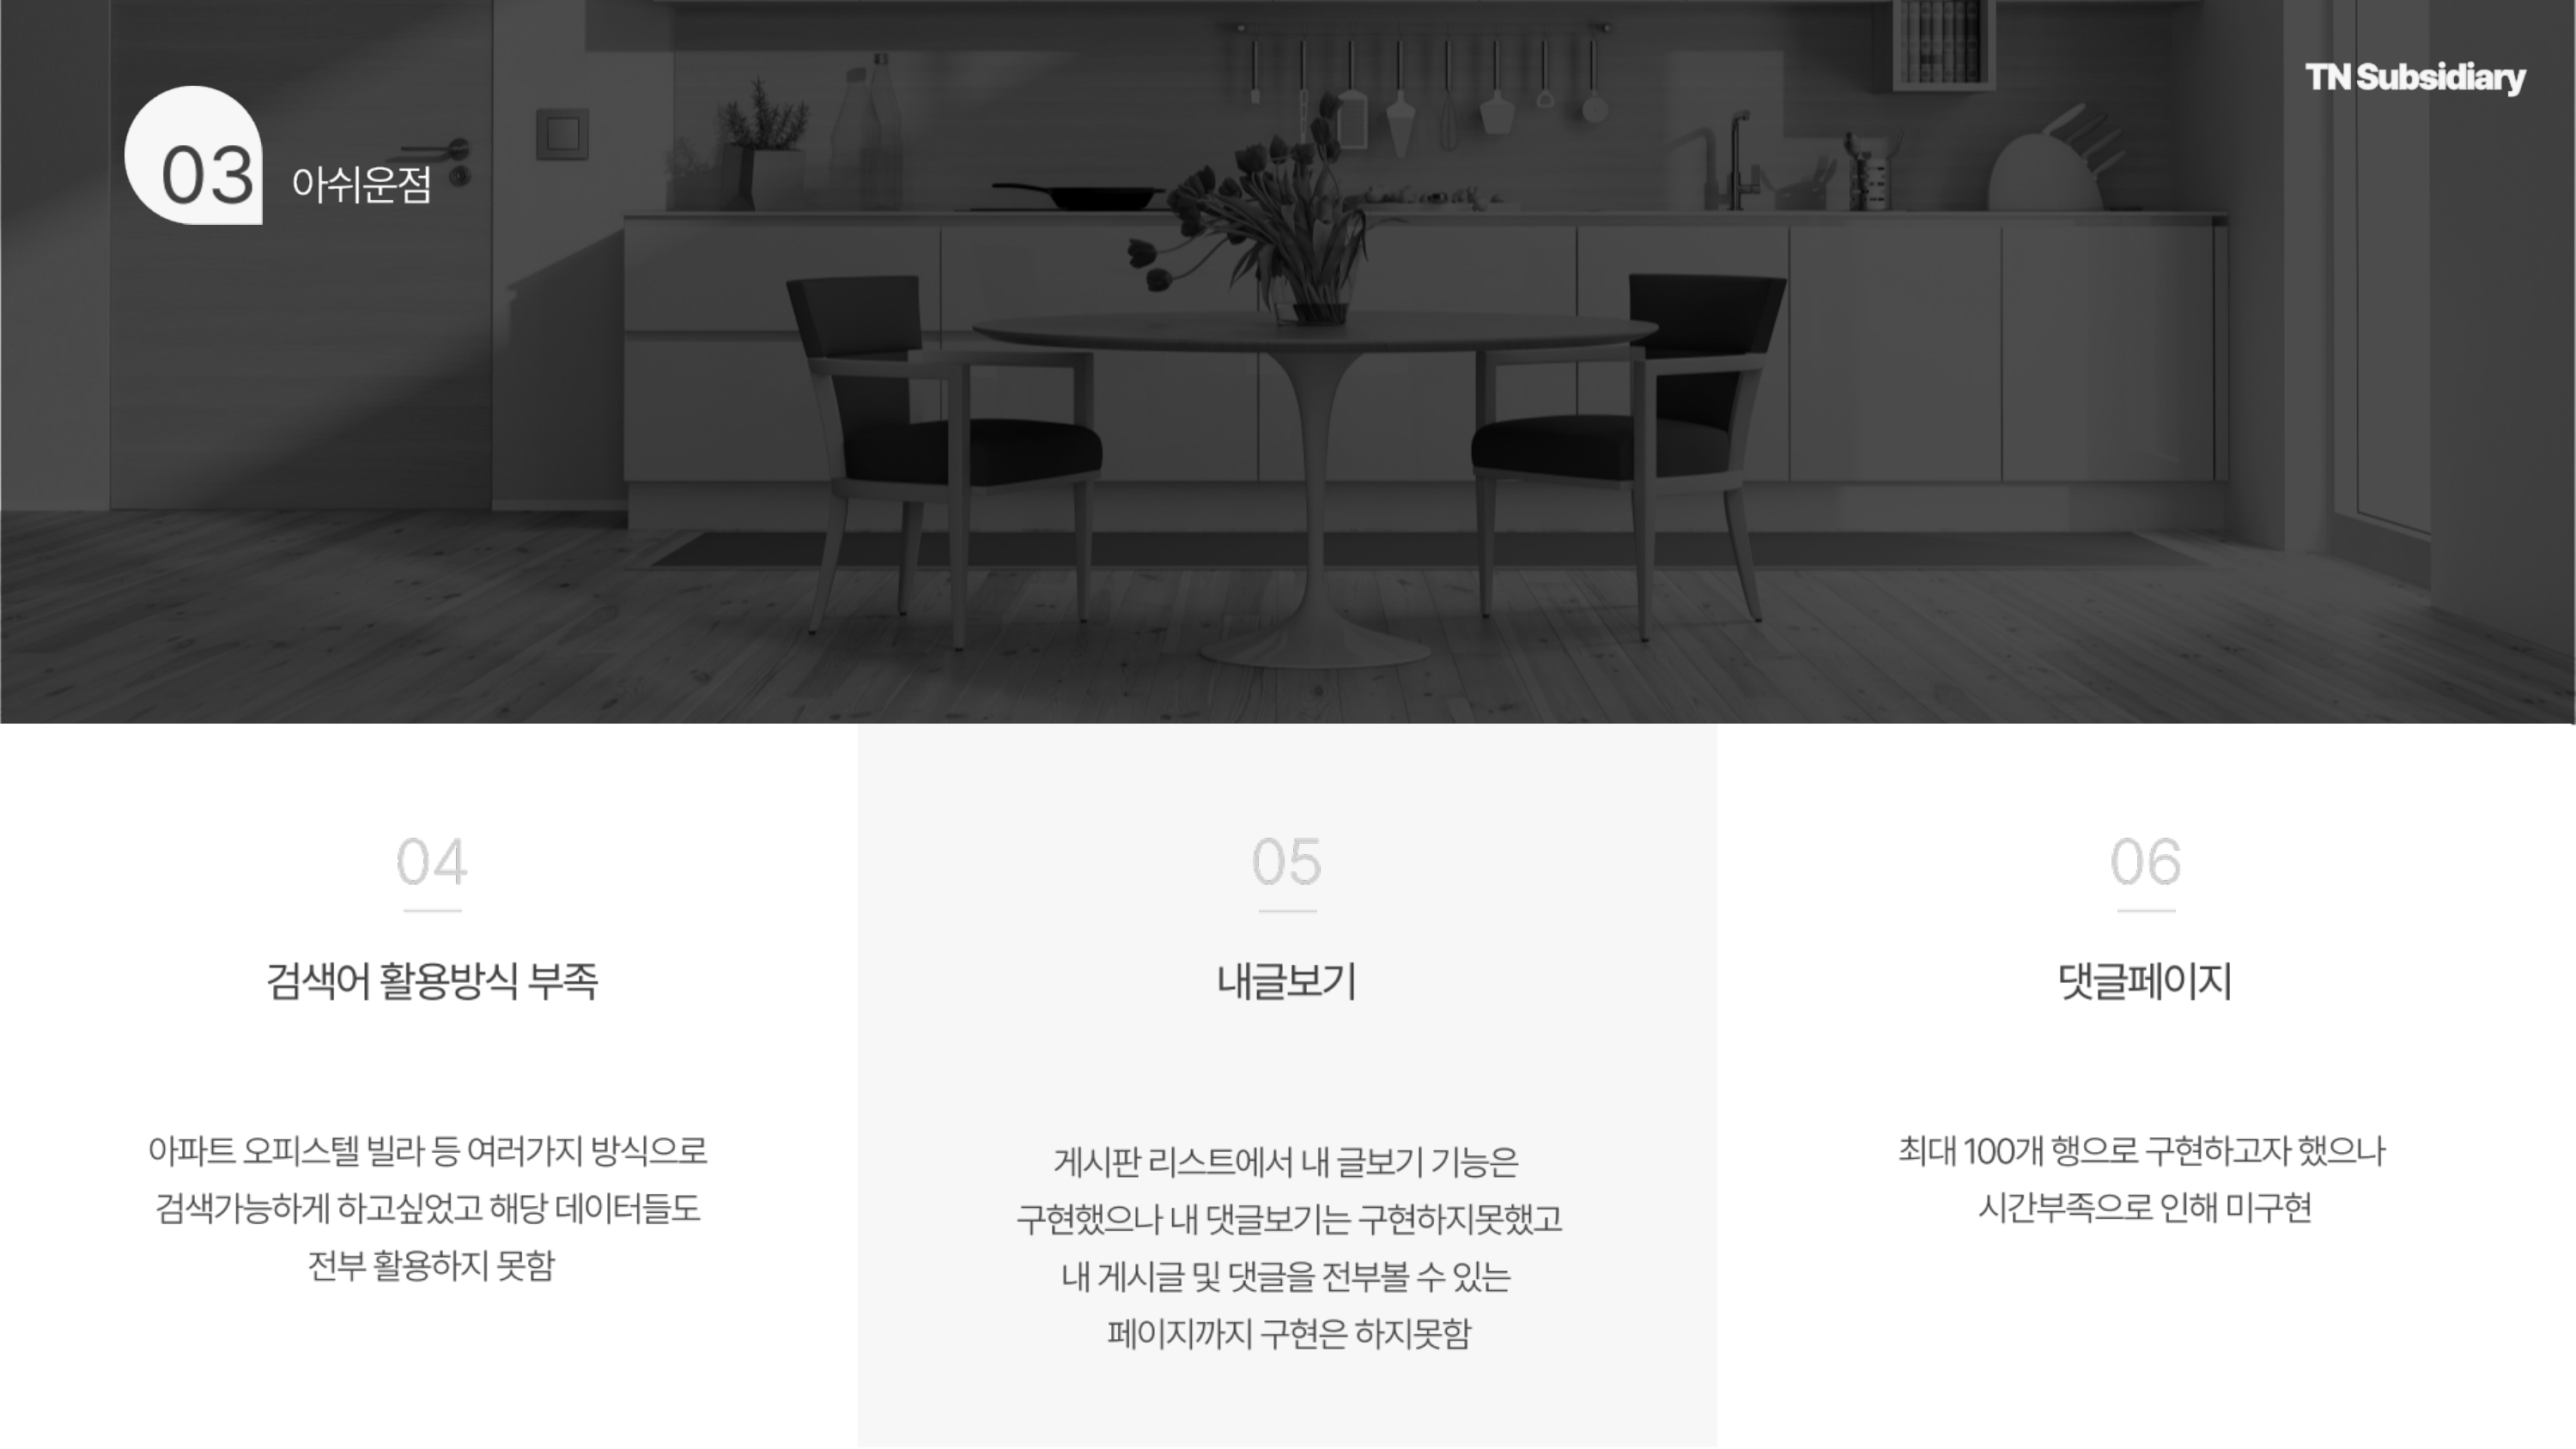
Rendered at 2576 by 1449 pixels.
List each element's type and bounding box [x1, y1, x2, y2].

text_box [1204, 818, 1372, 916]
picture [1100, 945, 1381, 1021]
picture [1847, 1121, 2405, 1240]
text_box [2063, 818, 2231, 915]
text_box [349, 818, 517, 915]
text_box [858, 724, 1717, 1447]
picture [2292, 46, 2547, 114]
text_box [0, 724, 857, 1447]
text_box [0, 0, 2576, 724]
picture [245, 945, 619, 1021]
picture [1959, 945, 2254, 1021]
picture [112, 111, 452, 242]
text_box [1718, 724, 2573, 1447]
picture [991, 1133, 1582, 1367]
picture [133, 1121, 731, 1298]
text_box [124, 86, 263, 110]
